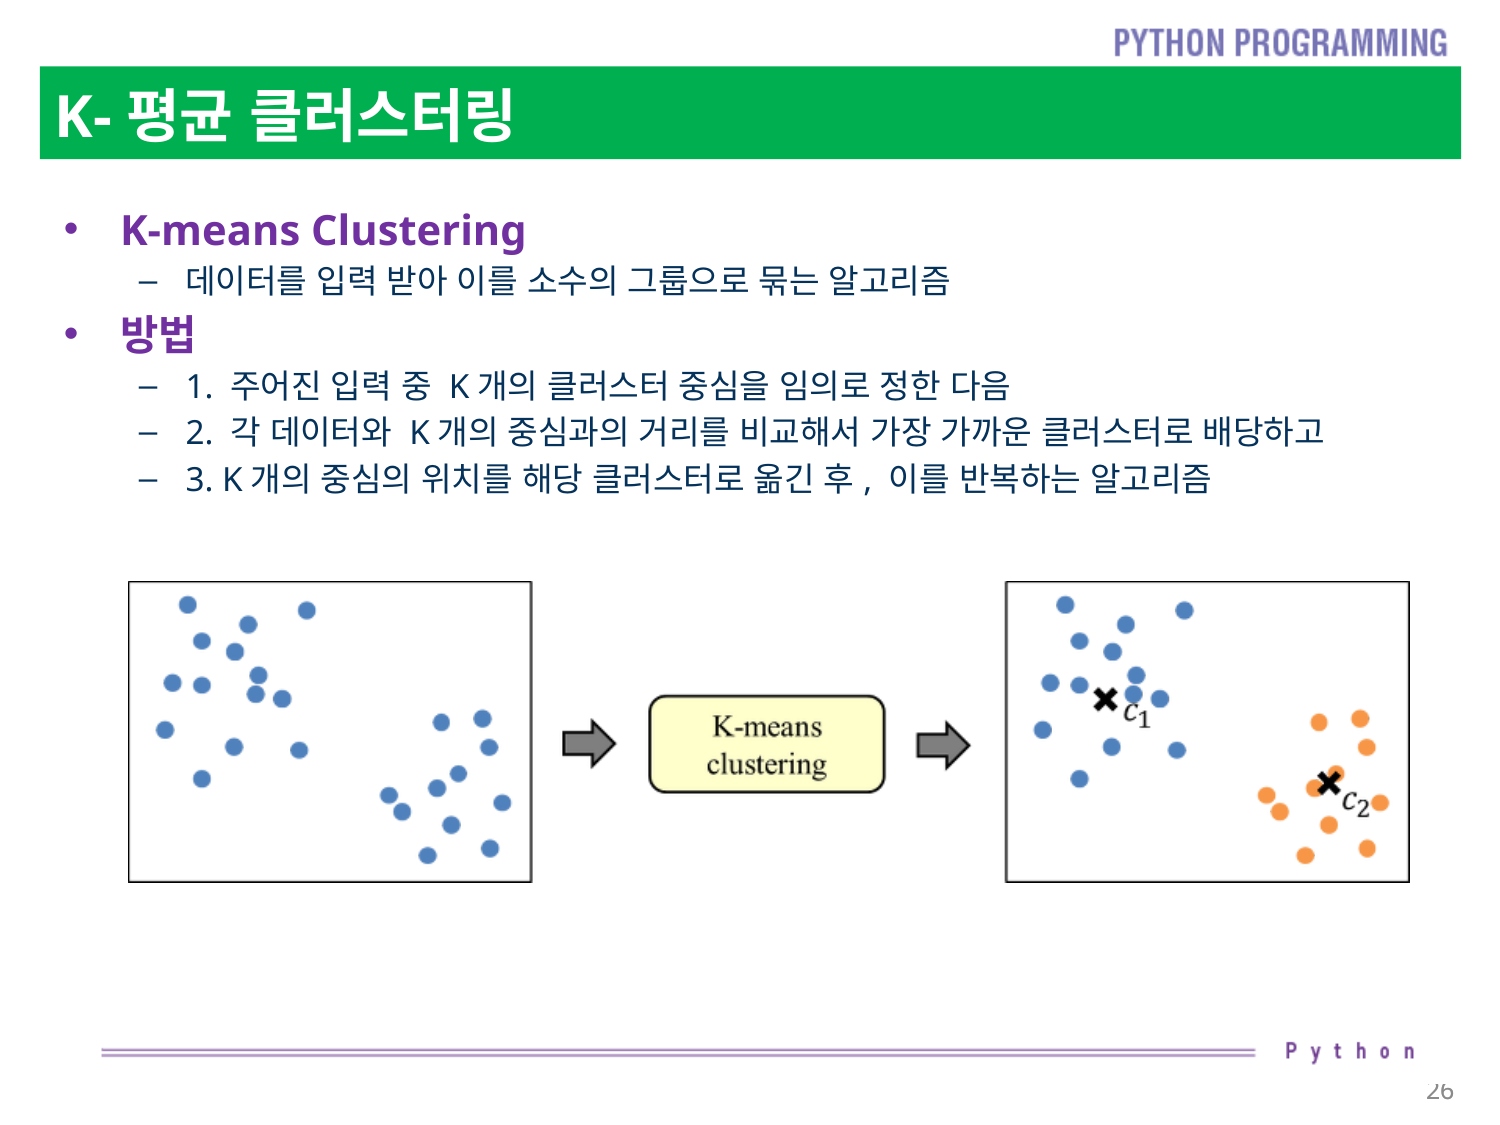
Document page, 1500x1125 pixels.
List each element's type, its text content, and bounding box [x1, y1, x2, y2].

slide_number 26 [1119, 1071, 1470, 1112]
picture [1106, 13, 1462, 66]
title K-평균 클러스터링 [39, 76, 1444, 152]
picture [128, 581, 1411, 884]
list K-means Clustering 데이터를 입력 받아 이를 소수의 그룹으로 묶는 알고리즘 방법 1. 주어진 입력 중 K개의 클러스터 중심을 임의로 정한 다음 2. 각 데이터와 K개의 중심과의 거리를 비교해서 가장 가까운 클러스터로 배당하고 3. K개의 중심의 위치를 해당 클러스터로 옮긴 후, 이를 반복하는 알고리즘 [48, 195, 1461, 1041]
picture [18, 1020, 1483, 1084]
